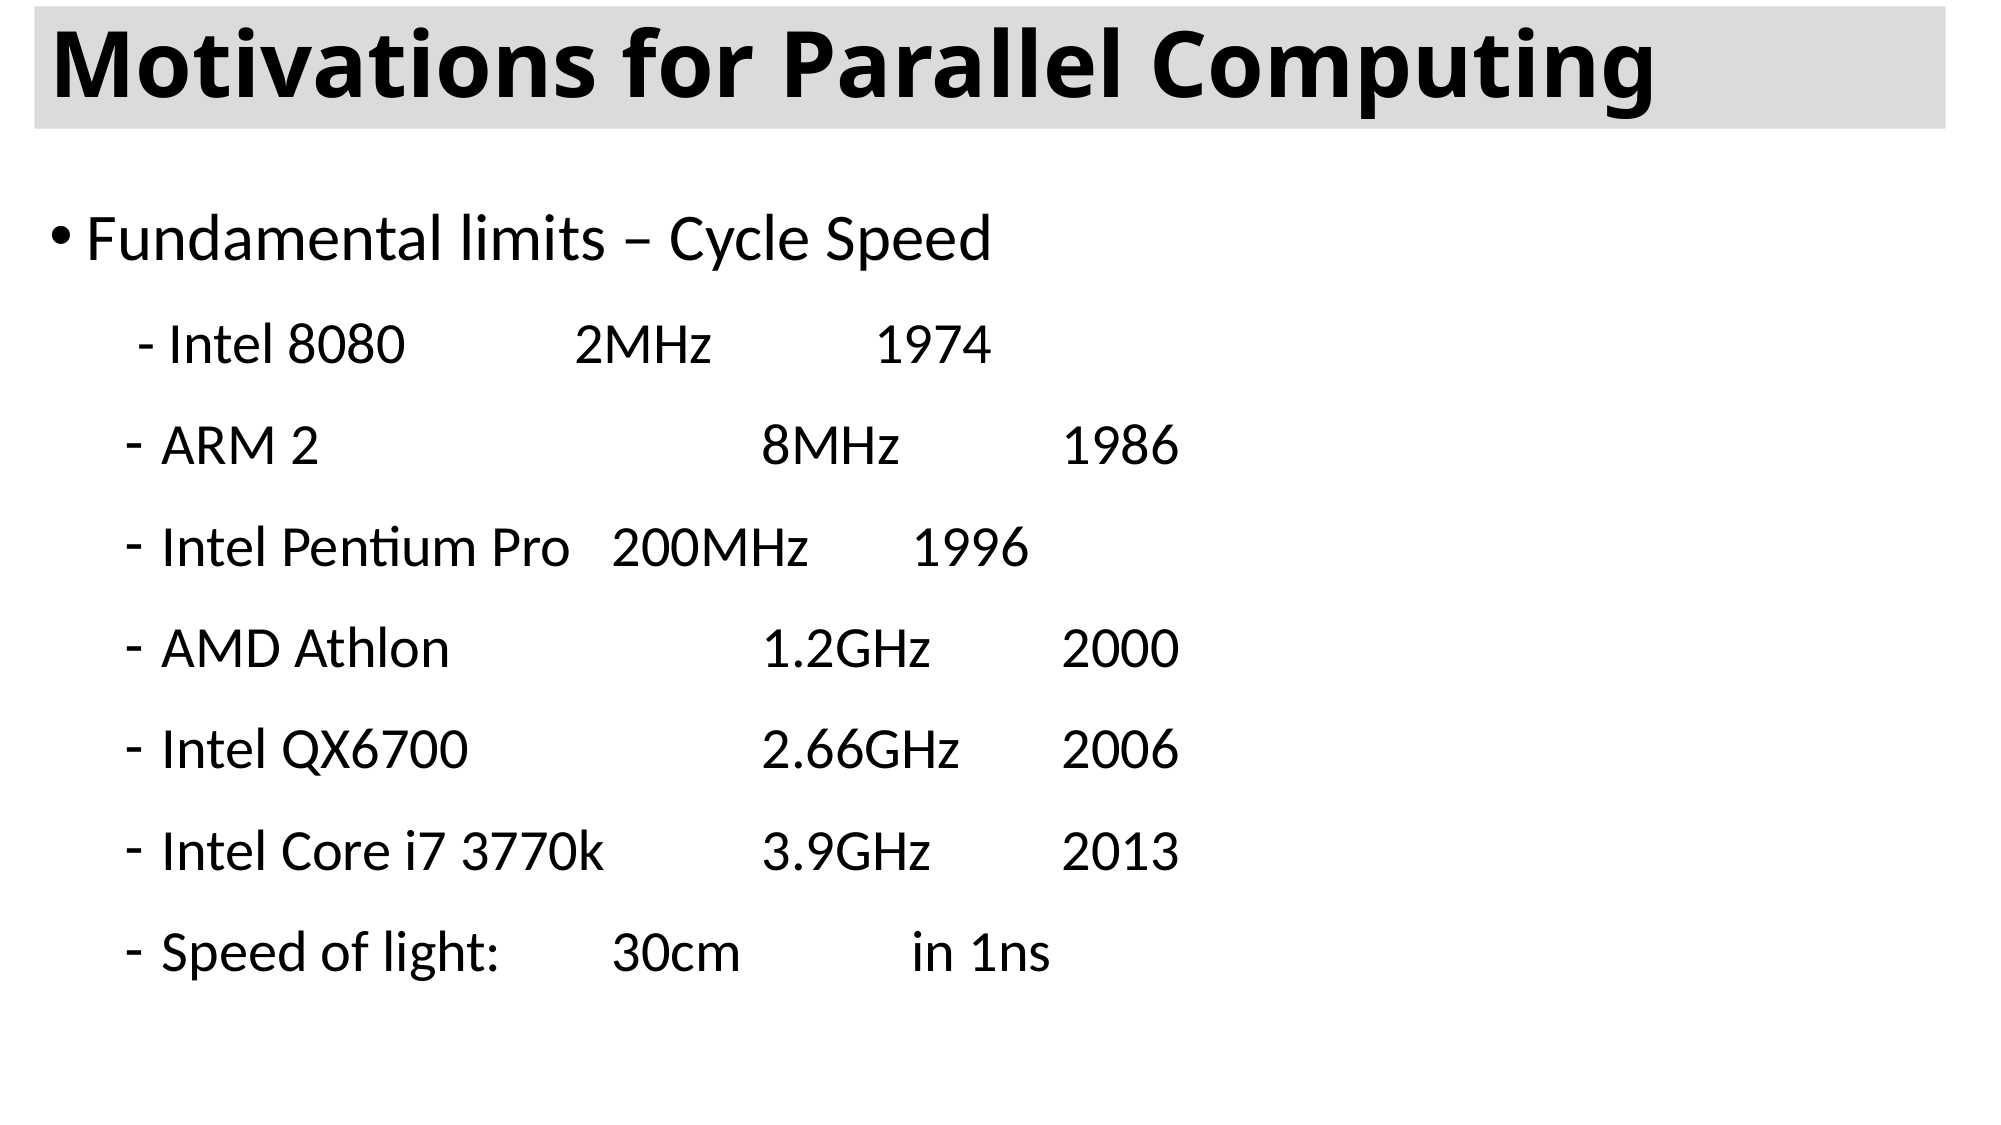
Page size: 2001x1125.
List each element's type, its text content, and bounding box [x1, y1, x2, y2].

title Motivations for Parallel Computing [34, 6, 1946, 129]
list Fundamental limits – Cycle Speed - Intel 8080 2MHz 1974 ARM 2 8MHz 1986 Intel Pentium Pro 200MHz 1996 AMD Athlon 1.2GHz 2000 Intel QX6700 2.66GHz 2006 Intel Core i7 3770k 3.9GHz 2013 Speed of light: 30cm in 1ns [34, 162, 1946, 1089]
